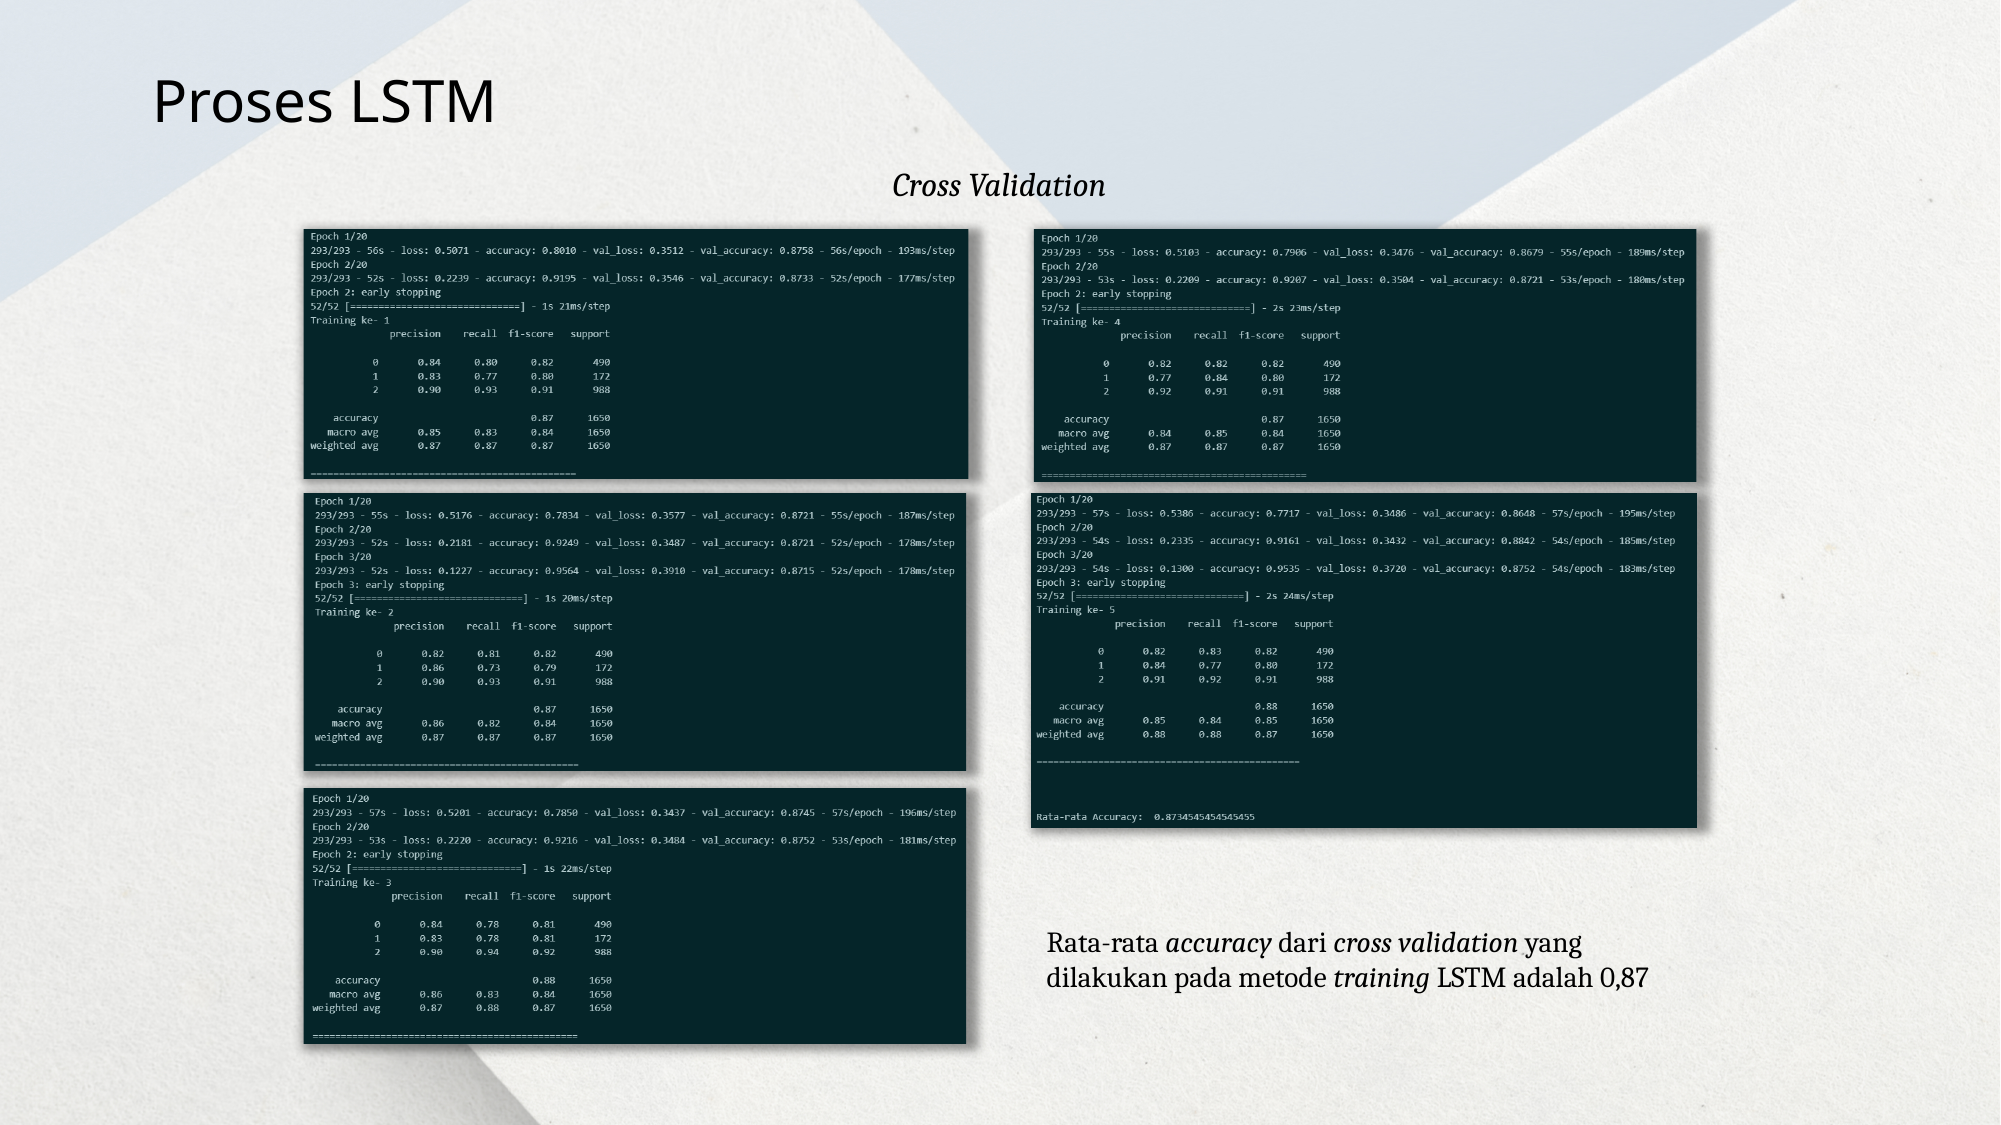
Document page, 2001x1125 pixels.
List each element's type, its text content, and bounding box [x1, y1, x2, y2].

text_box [303, 229, 1697, 1044]
title Proses LSTM [137, 59, 1863, 147]
picture [0, 0, 2001, 1125]
text_box Cross Validation [878, 156, 1122, 211]
